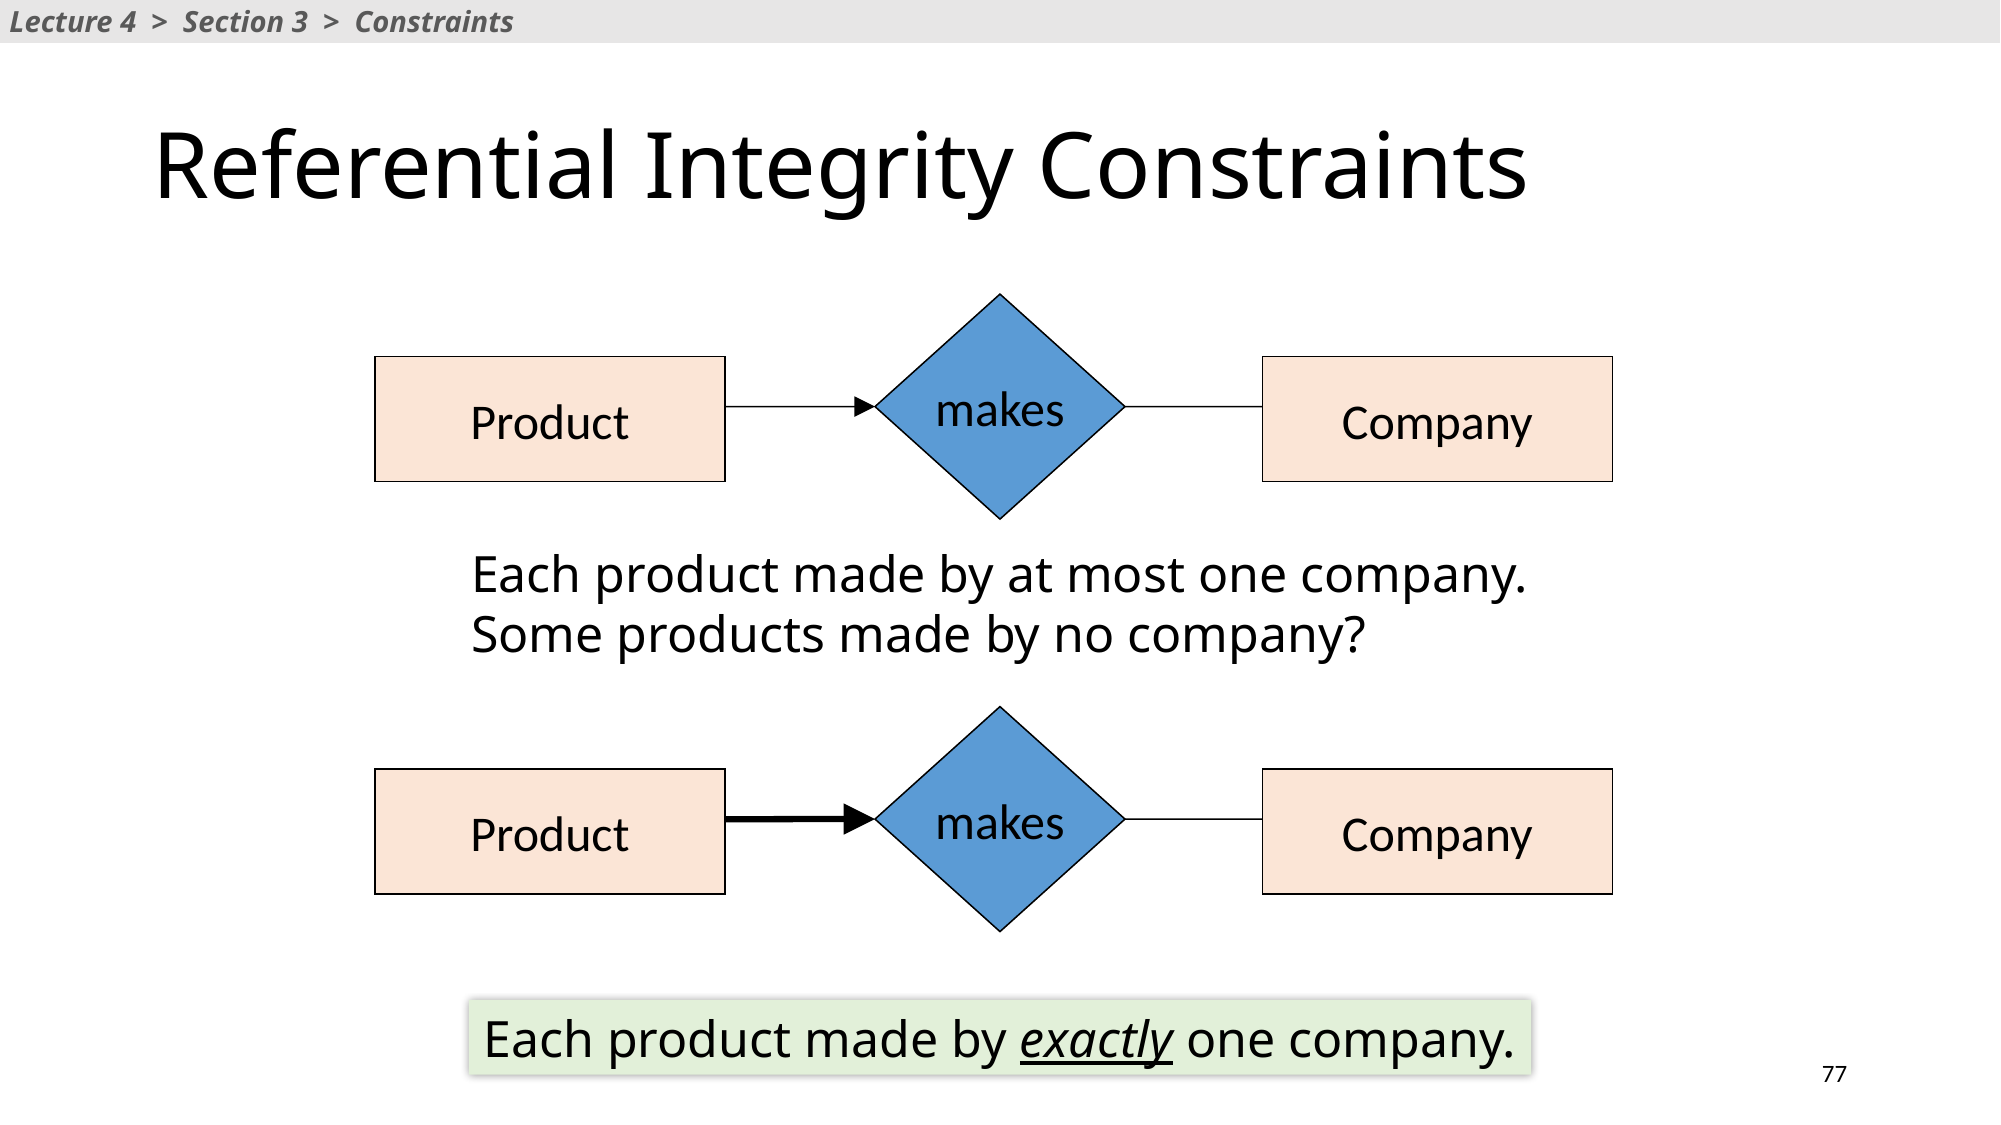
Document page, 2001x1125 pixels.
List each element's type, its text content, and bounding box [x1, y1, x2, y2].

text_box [374, 706, 1613, 932]
title Referential Integrity Constraints [137, 59, 1863, 278]
text_box Each product made by at most one company. Some products made by no company? [456, 535, 1544, 670]
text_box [374, 294, 1613, 520]
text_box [0, 0, 2000, 47]
text_box Each product made by exactly one company. [468, 999, 1532, 1075]
slide_number 77 [1412, 1042, 1863, 1103]
